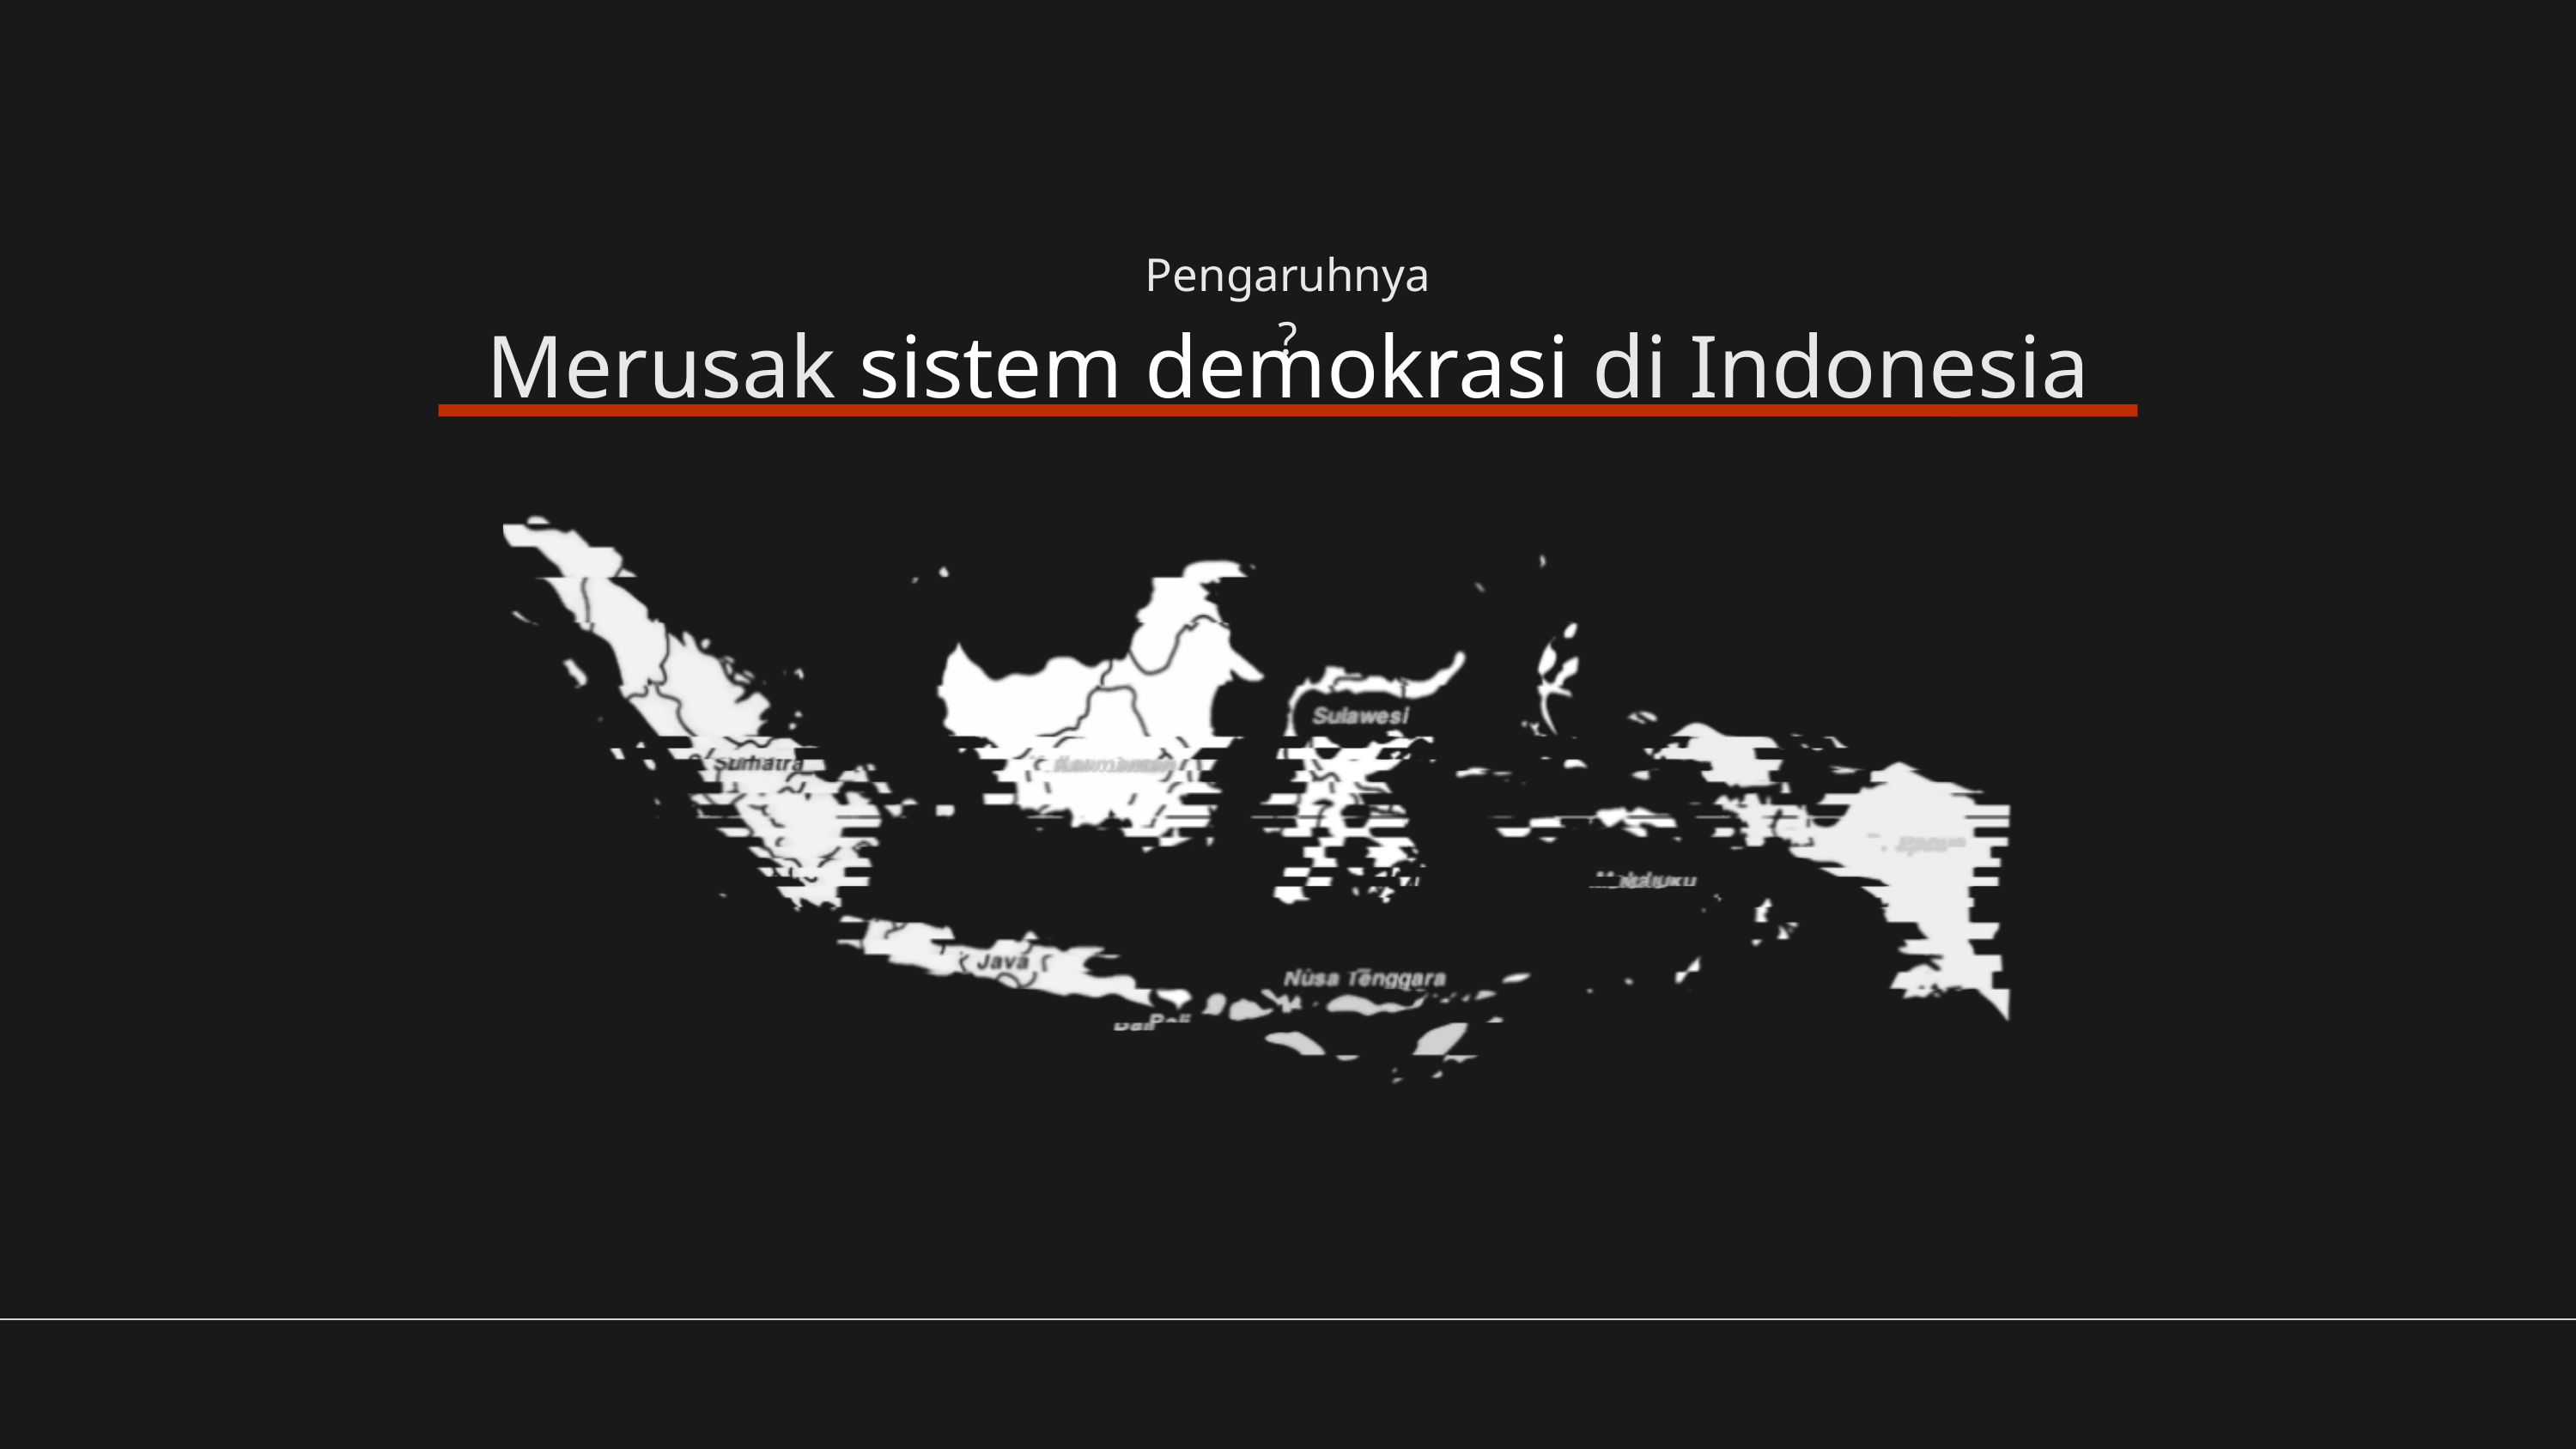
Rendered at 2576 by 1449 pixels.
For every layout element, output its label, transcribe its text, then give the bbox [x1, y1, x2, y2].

text_box Merusak sistem demokrasi di Indonesia [438, 411, 2138, 415]
picture [502, 490, 2019, 1156]
text_box Merusak sistem demokrasi di Indonesia [438, 294, 2138, 410]
text_box Pengaruhnya? [1137, 237, 1439, 365]
